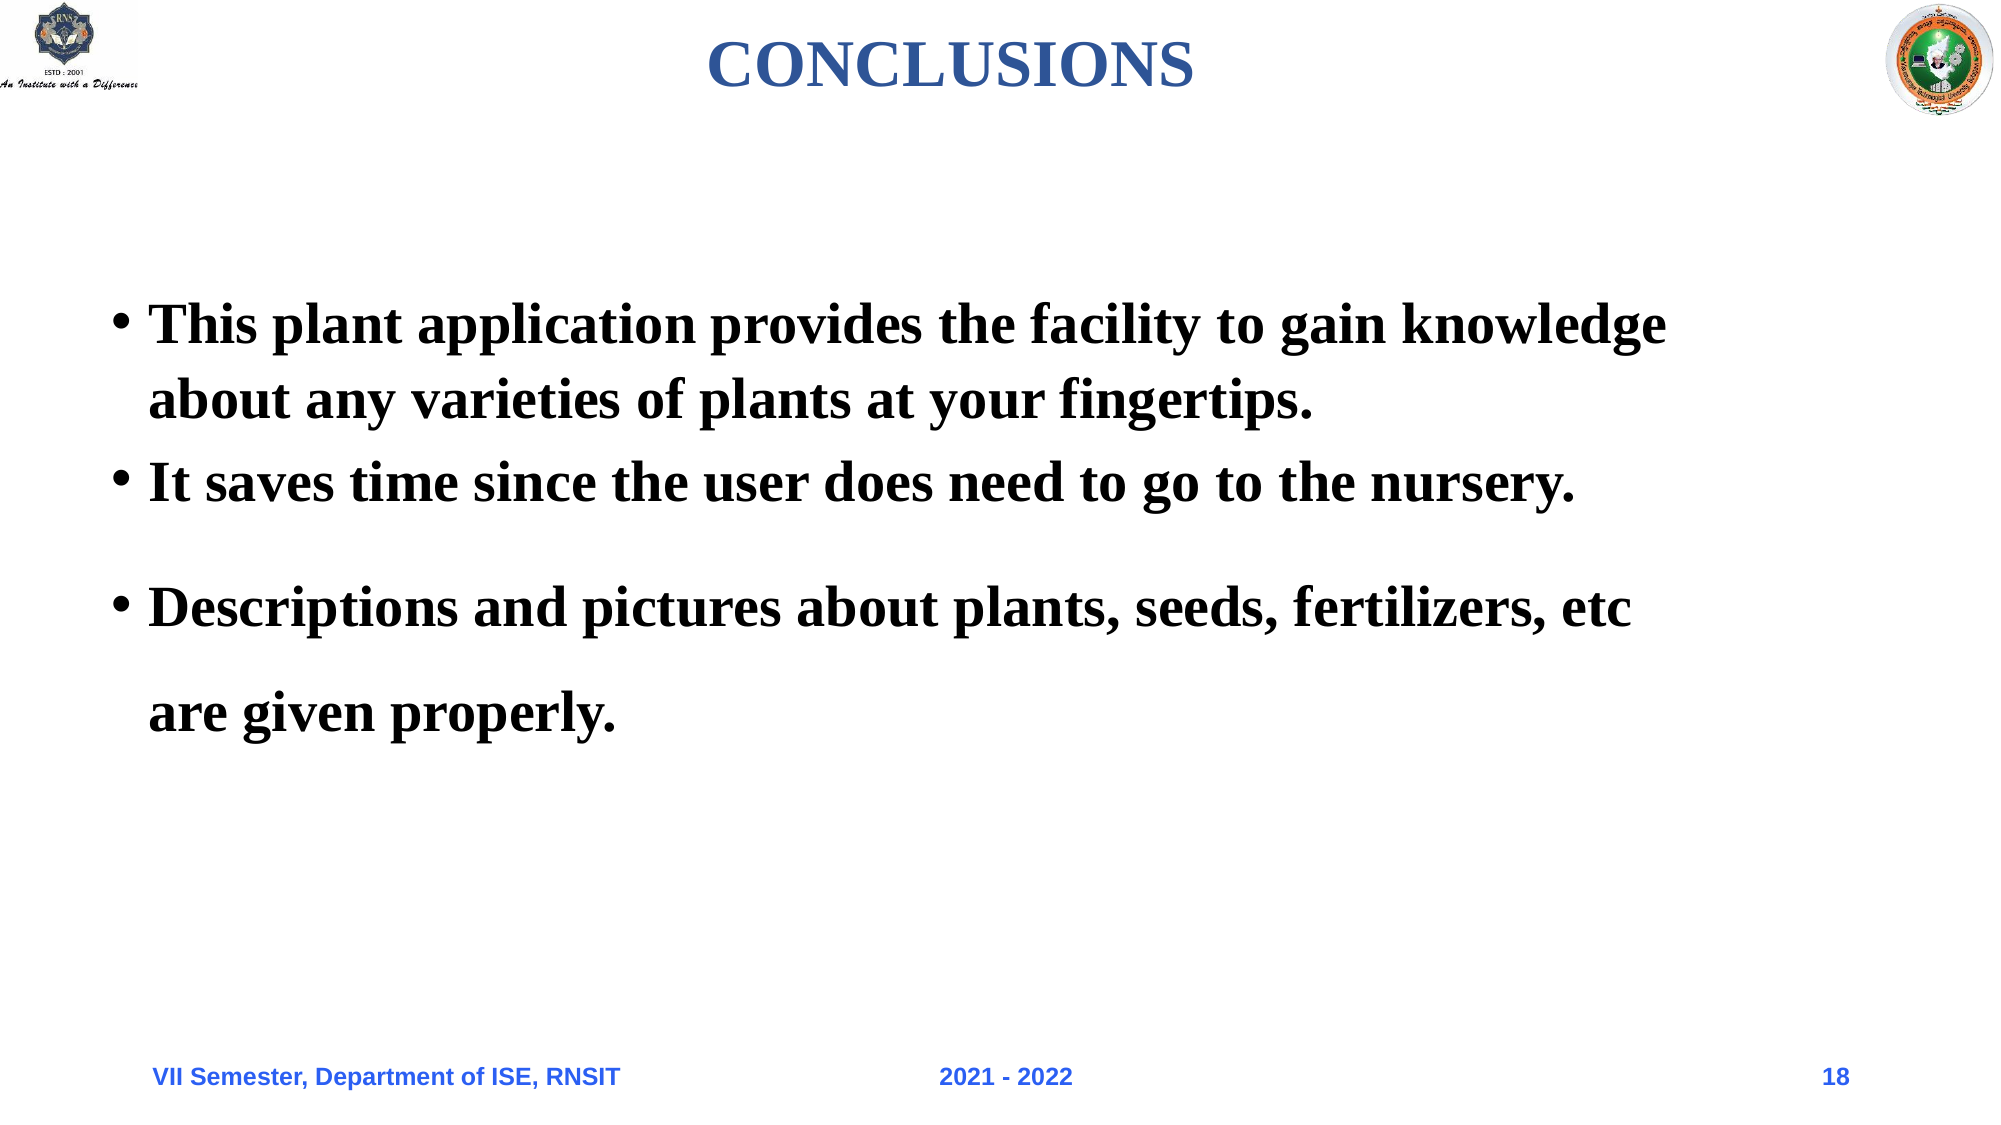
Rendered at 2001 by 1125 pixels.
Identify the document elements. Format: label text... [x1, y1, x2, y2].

title CONCLUSIONS [704, 20, 1198, 105]
text_box This plant application provides the facility to gain knowledge about any varieties of plants at your fingertips. It saves time since the user does need to go to the nursery. Descriptions and pictures about plants, seeds, fertilizers, etc are given properly. [108, 280, 1761, 744]
text_box 2021 - 2022 [937, 1060, 1130, 1091]
picture [0, 0, 138, 90]
text_box VII Semester, Department of ISE, RNSIT [150, 1060, 643, 1091]
slide_number 18 [1815, 1060, 1896, 1125]
picture [1885, 3, 1994, 116]
